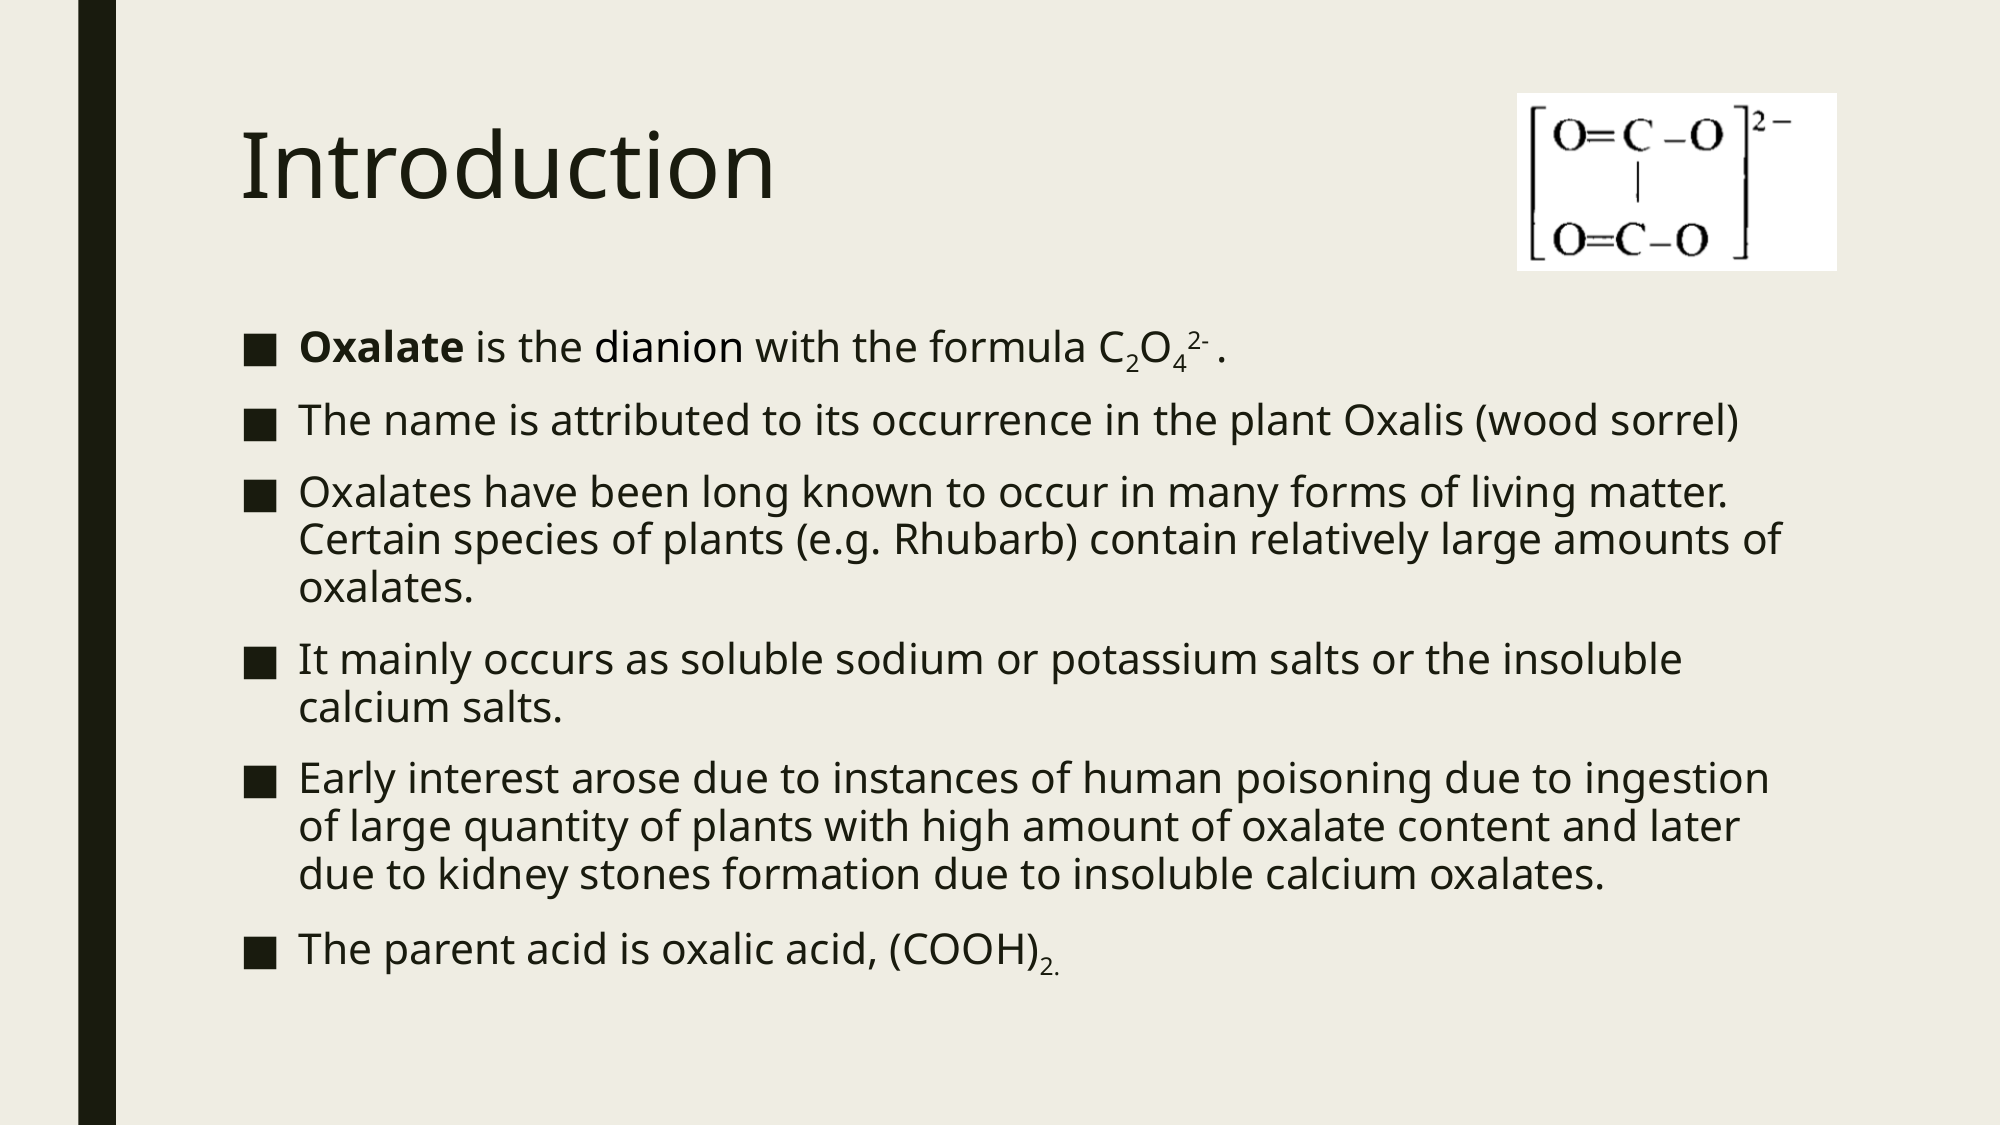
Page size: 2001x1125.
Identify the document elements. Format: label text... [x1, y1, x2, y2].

title Introduction [225, 112, 1800, 312]
list Oxalate is the dianion with the formula C2O42- . The name is attributed to its occurrence in the plant Oxalis (wood sorrel) Oxalates have been long known to occur in many forms of living matter. Certain species of plants (e.g. Rhubarb) contain relatively large amounts of oxalates. It mainly occurs as soluble sodium or potassium salts or the insoluble calcium salts. Early interest arose due to instances of human poisoning due to ingestion of large quantity of plants with high amount of oxalate content and later due to kidney stones formation due to insoluble calcium oxalates. The parent acid is oxalic acid, (COOH)2. [225, 312, 1800, 1032]
picture [1517, 93, 1838, 271]
